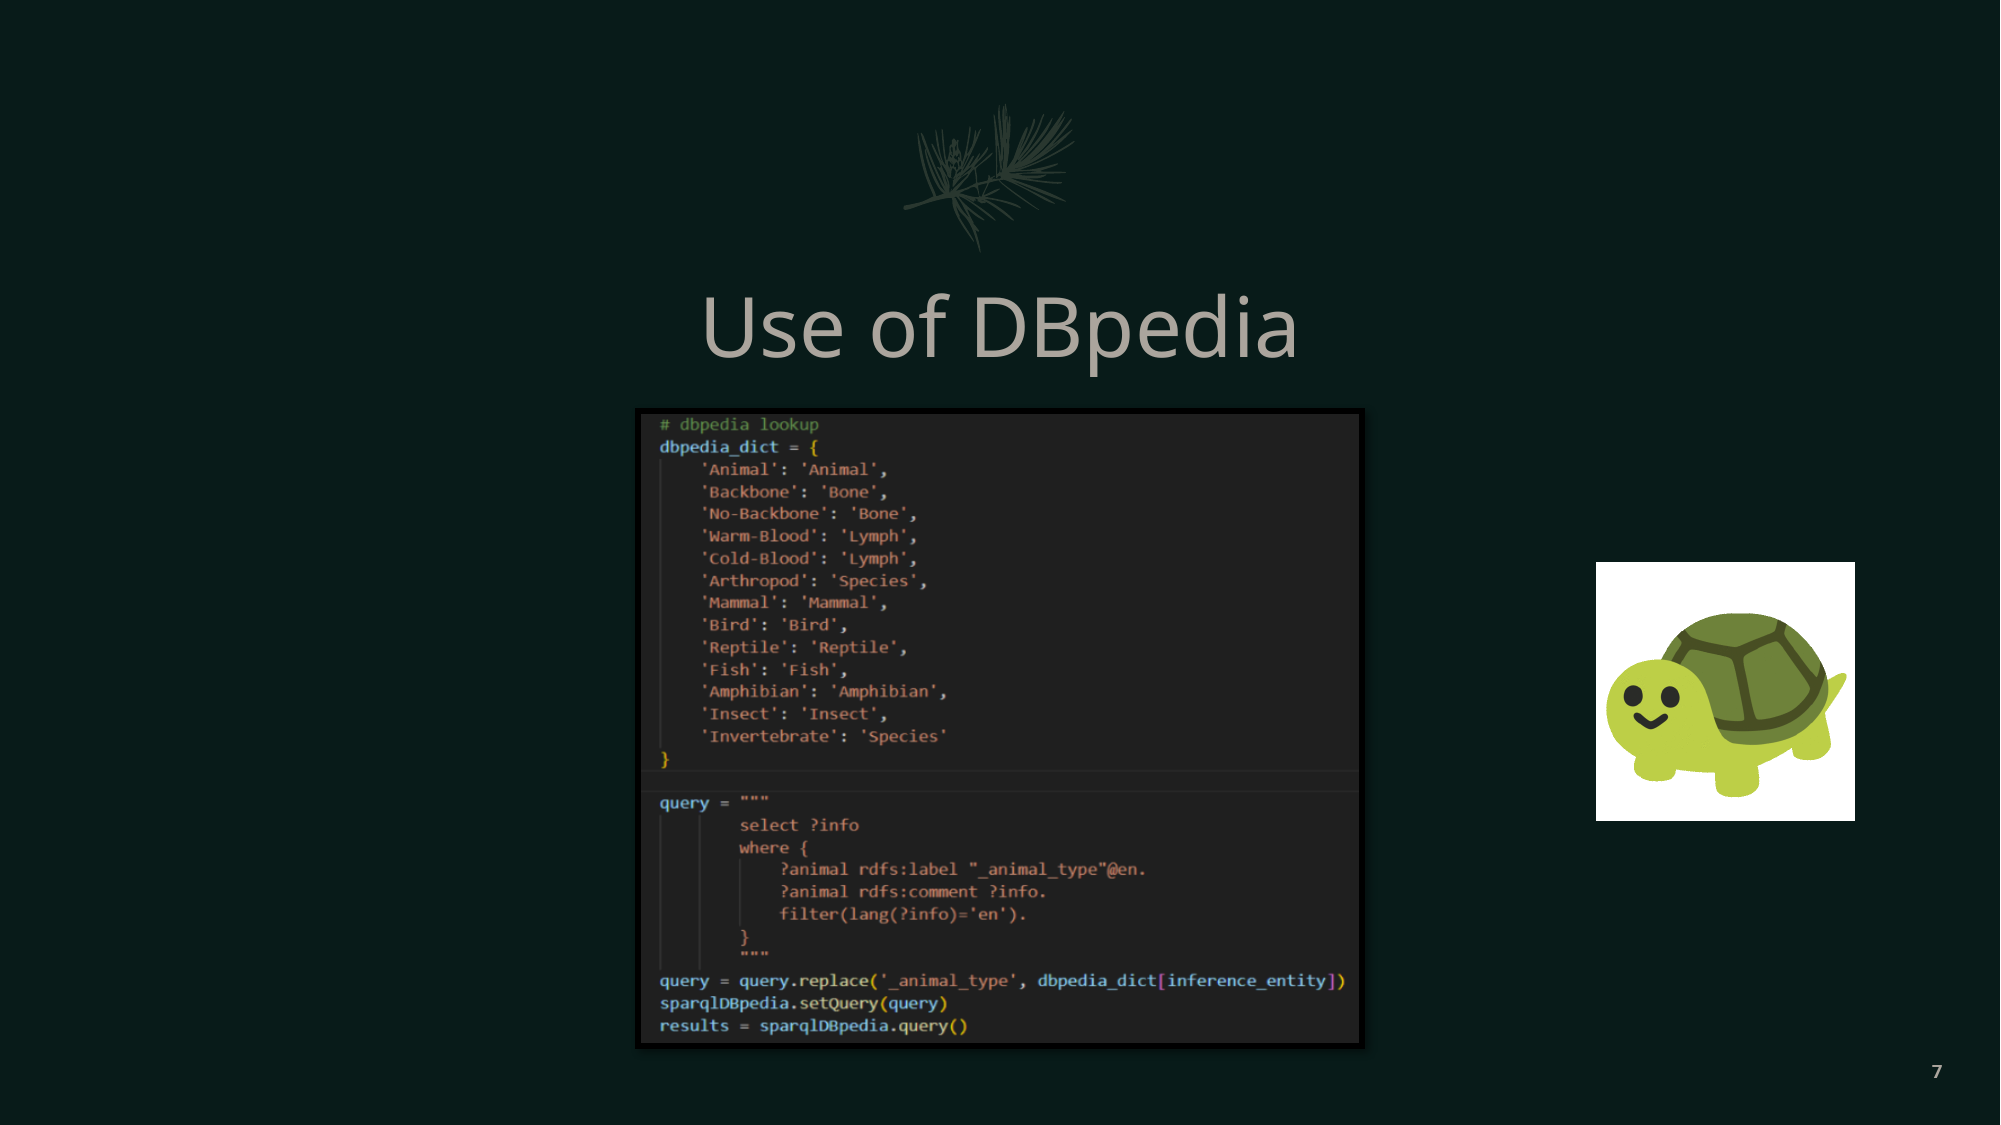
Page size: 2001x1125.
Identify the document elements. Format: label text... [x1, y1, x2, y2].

slide_number 7 [1725, 1042, 1958, 1103]
picture [1596, 562, 1855, 822]
title Use of DBpedia [107, 275, 1894, 373]
picture [640, 414, 1359, 1043]
